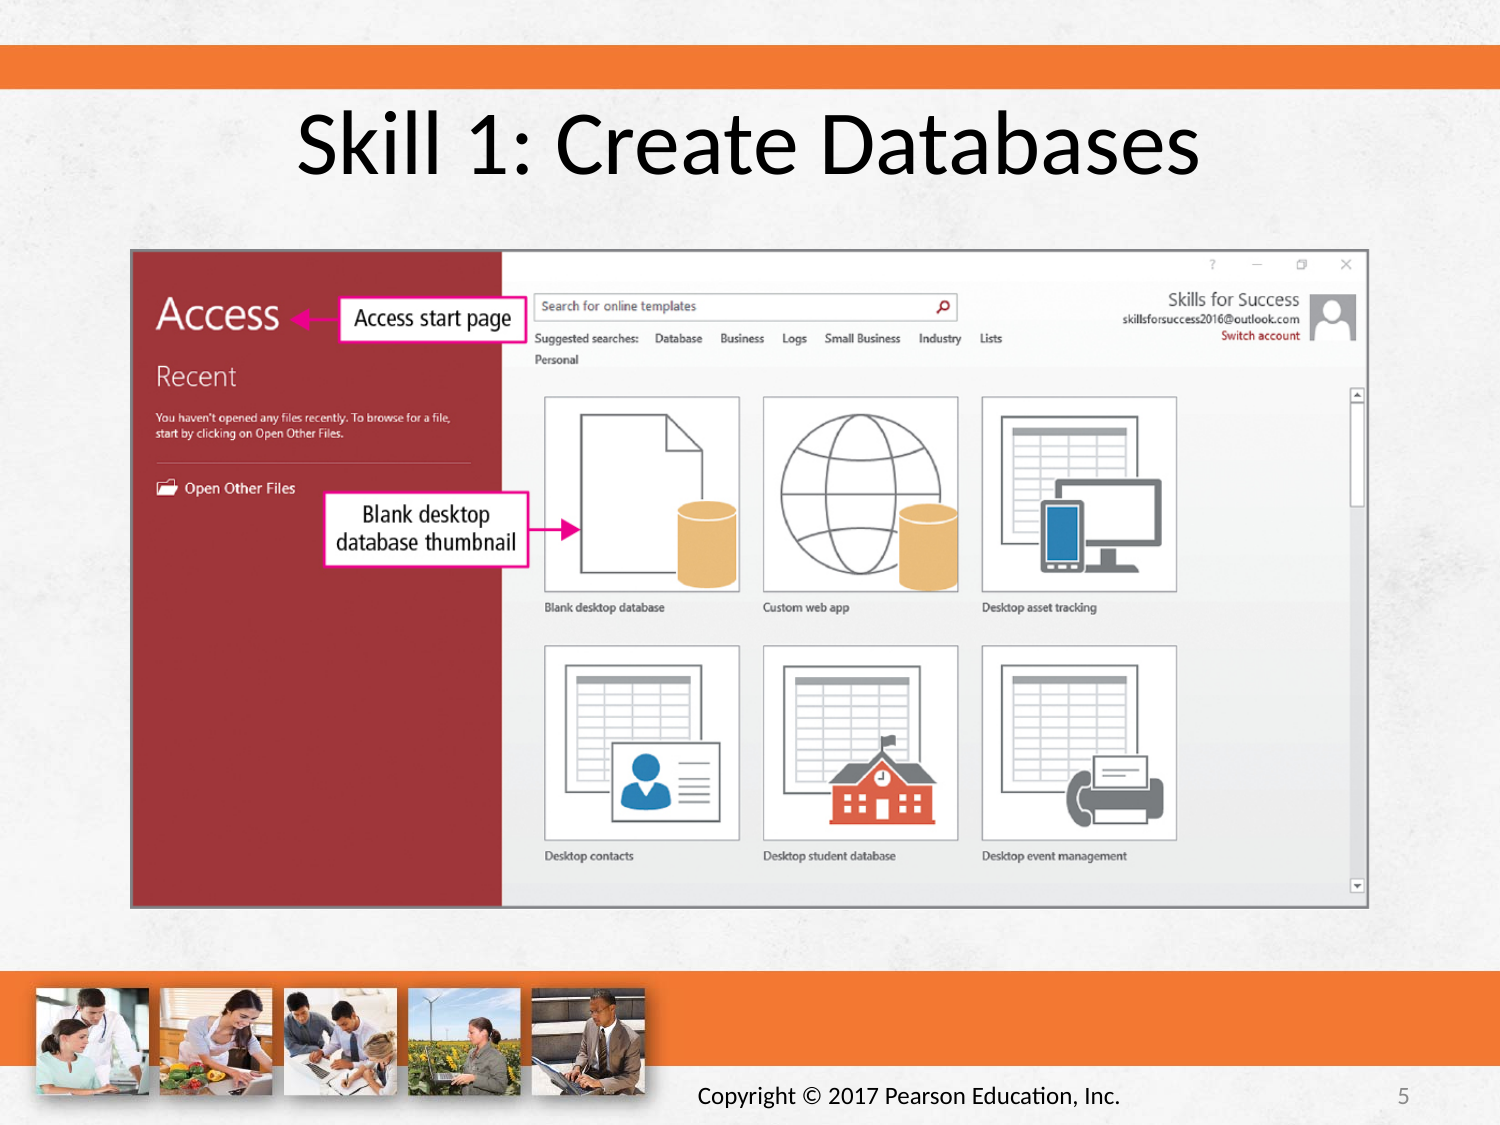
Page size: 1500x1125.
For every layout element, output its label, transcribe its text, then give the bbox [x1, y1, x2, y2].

slide_number 5 [1074, 1065, 1425, 1125]
picture [0, 0, 1500, 1125]
title Skill 1: Create Databases [99, 49, 1401, 226]
footer Copyright © 2017 Pearson Education, Inc. [650, 1065, 1074, 1125]
